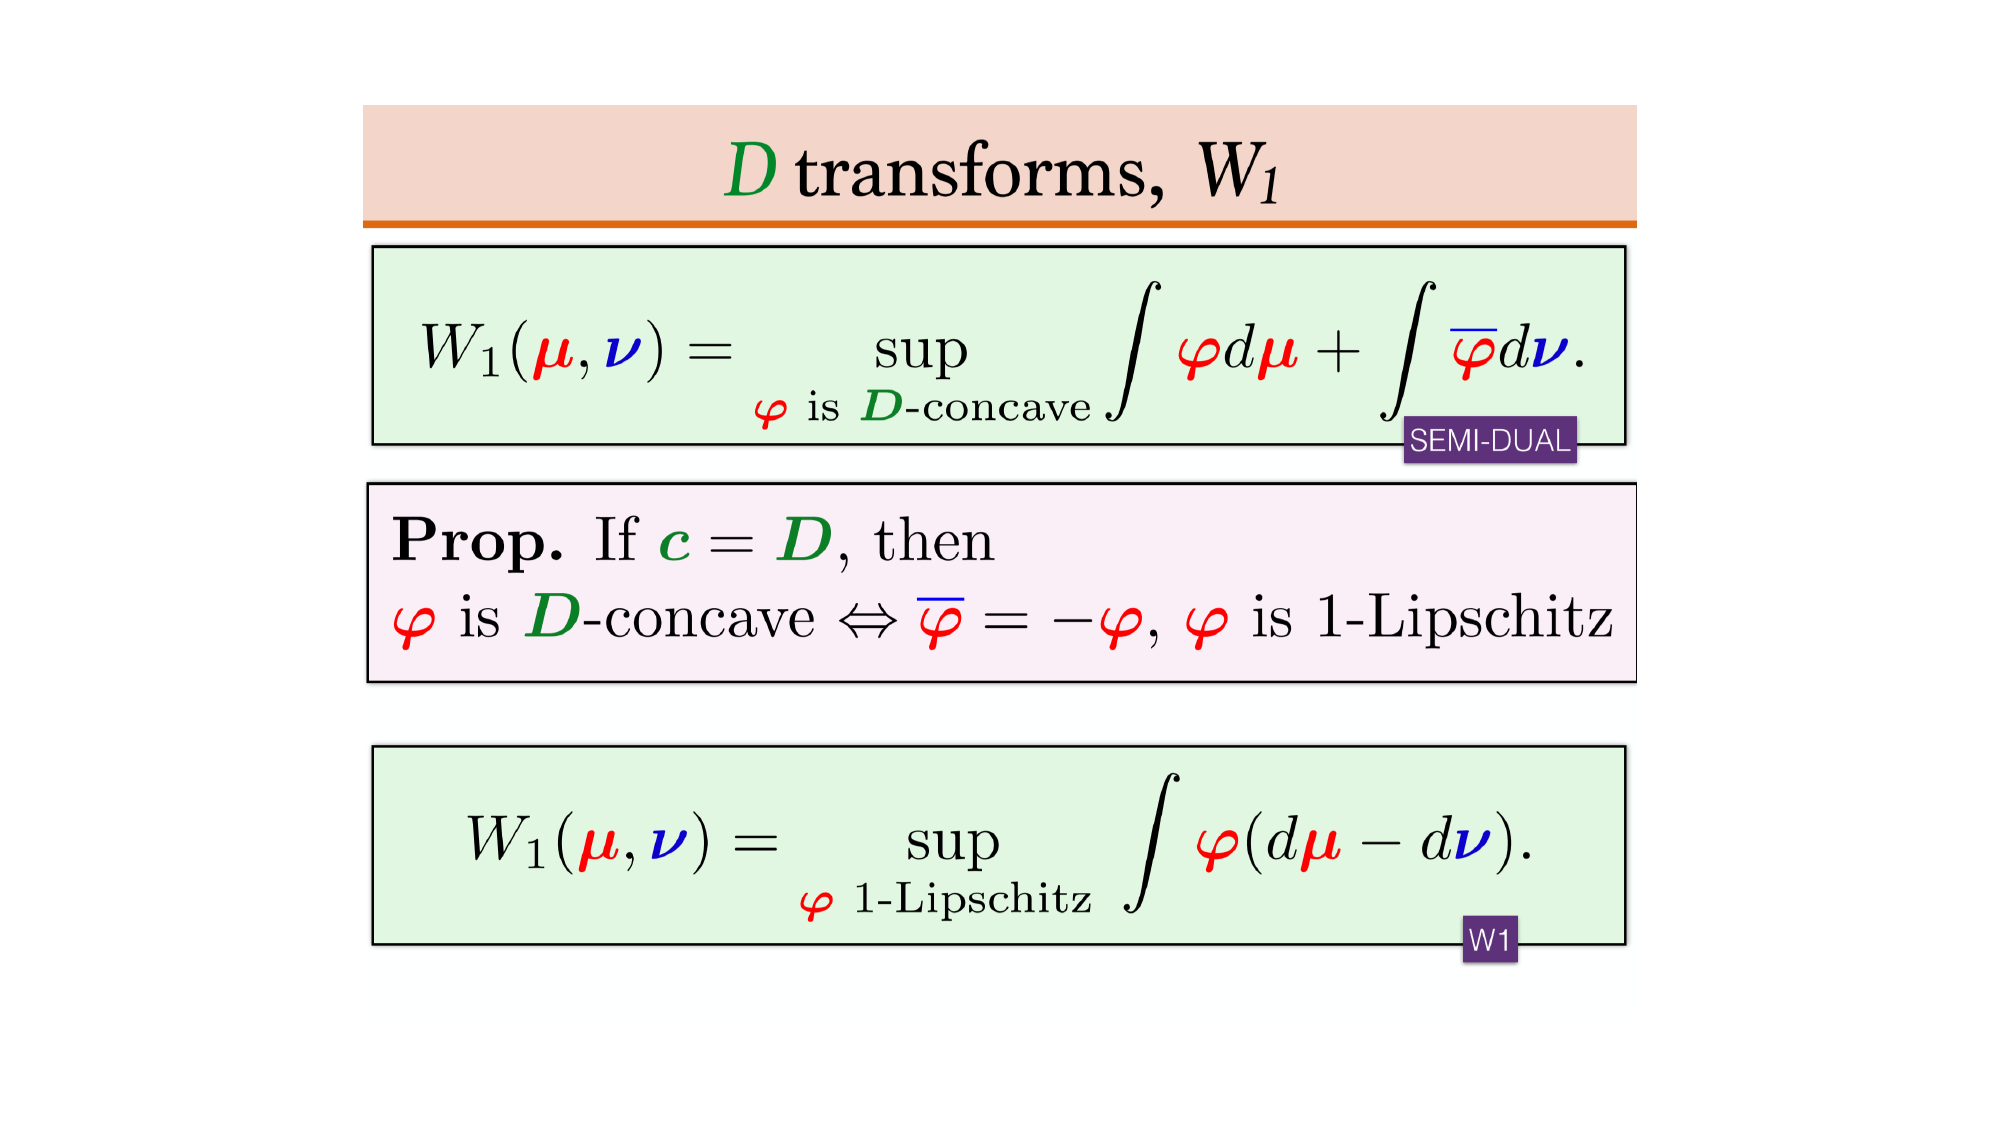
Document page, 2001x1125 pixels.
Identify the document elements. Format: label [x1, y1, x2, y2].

list [363, 105, 1637, 1020]
